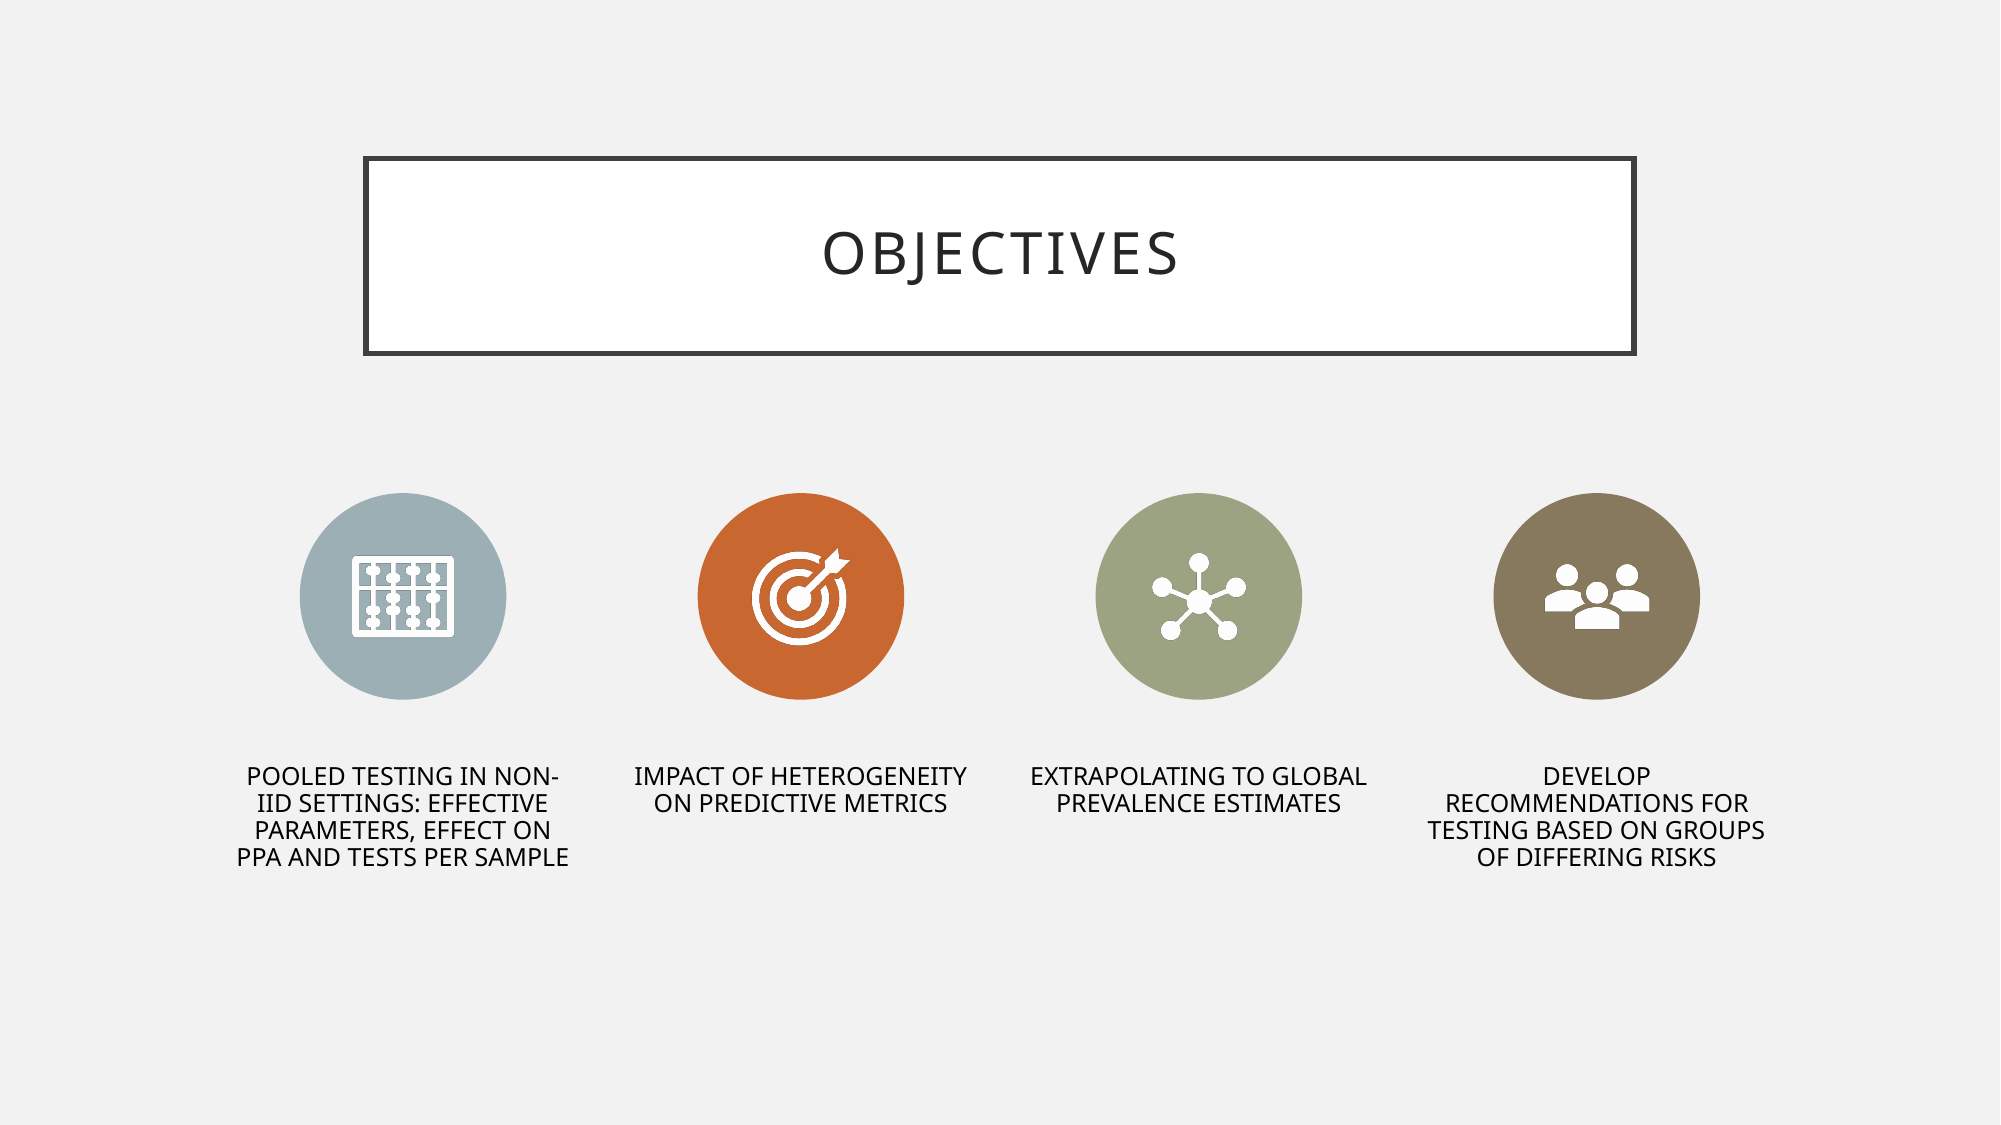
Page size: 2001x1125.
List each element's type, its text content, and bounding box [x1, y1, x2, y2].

title Objectives [363, 156, 1637, 356]
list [158, 432, 1842, 943]
